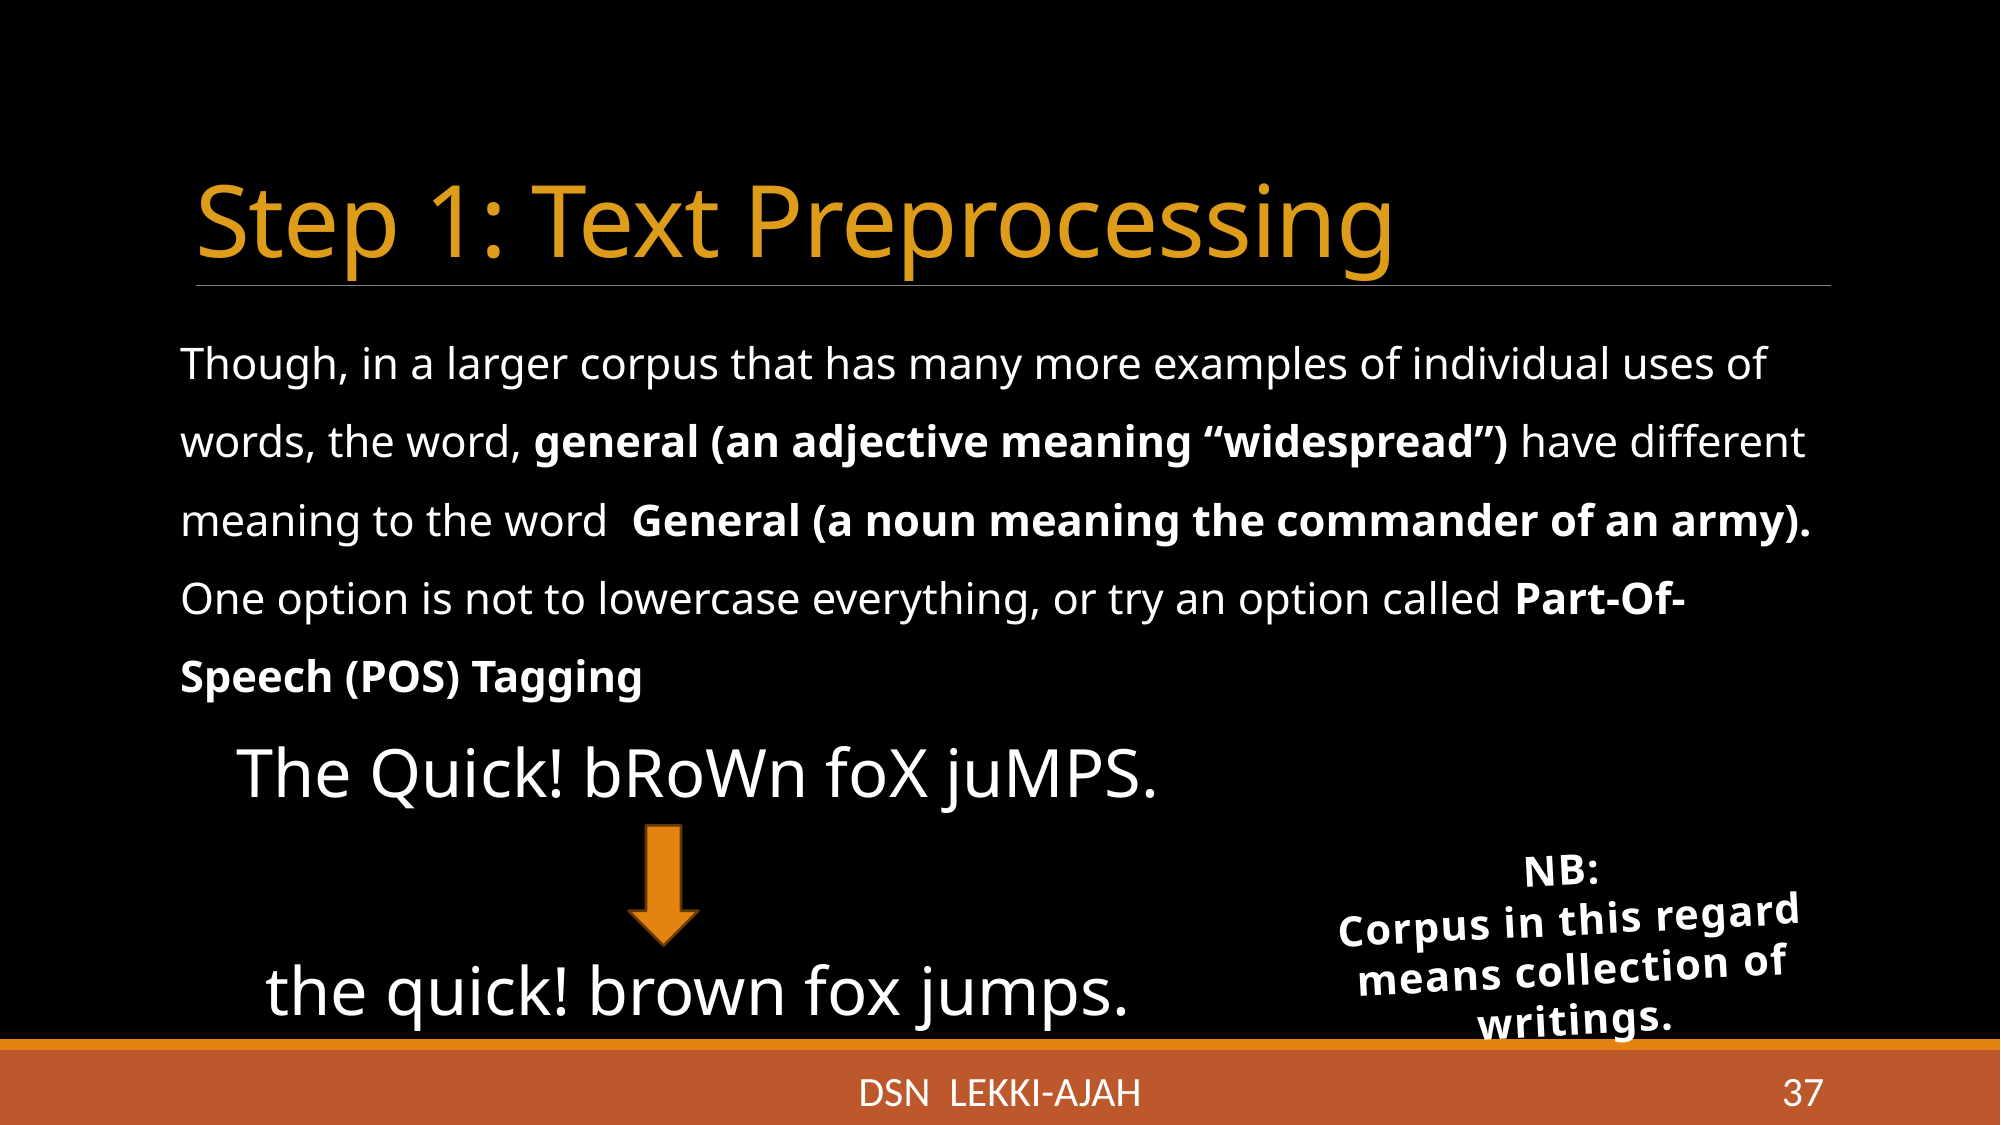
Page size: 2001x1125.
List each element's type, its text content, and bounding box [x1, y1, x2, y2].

slide_number 37 [1624, 1059, 1840, 1120]
list Though, in a larger corpus that has many more examples of individual uses of words, the word, general (an adjective meaning “widespread”) have different meaning to the word General (a noun meaning the commander of an army). One option is not to lowercase everything, or try an option called Part-Of-Speech (POS) Tagging [180, 302, 1830, 717]
text_box [627, 824, 700, 947]
title Step 1: Text Preprocessing [180, 47, 1830, 285]
text_box NB: Corpus in this regard means collection of writings. [1262, 819, 1890, 1067]
footer DSN LEKKI-AJAH [604, 1059, 1396, 1120]
text_box The Quick! bRoWn foX juMPS. the quick! brown fox jumps. [123, 722, 1274, 1049]
text_box [277, 1049, 933, 1054]
